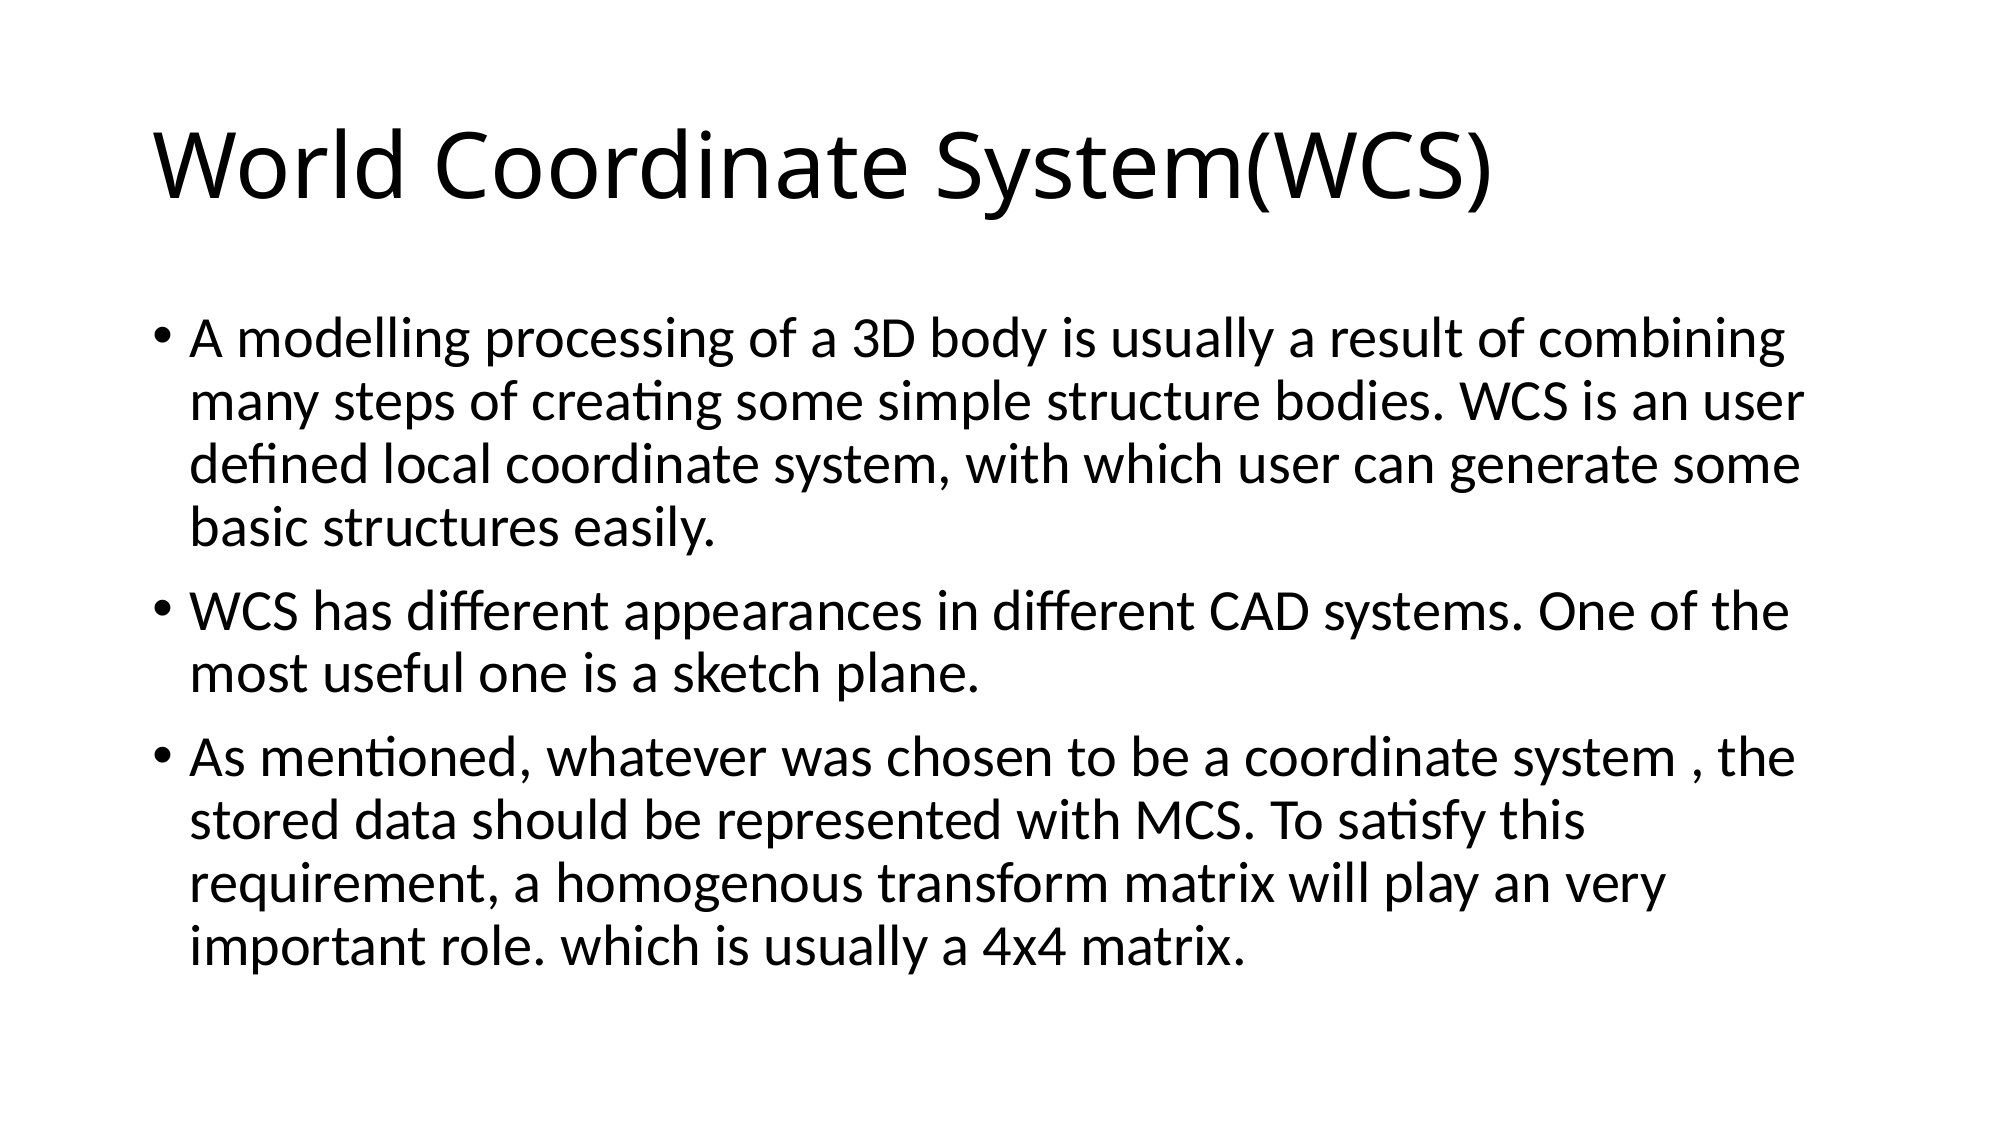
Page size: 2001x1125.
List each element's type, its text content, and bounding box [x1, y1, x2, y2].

title World Coordinate System(WCS) [137, 59, 1863, 278]
list A modelling processing of a 3D body is usually a result of combining many steps of creating some simple structure bodies. WCS is an user defined local coordinate system, with which user can generate some basic structures easily. WCS has different appearances in different CAD systems. One of the most useful one is a sketch plane. As mentioned, whatever was chosen to be a coordinate system , the stored data should be represented with MCS. To satisfy this requirement, a homogenous transform matrix will play an very important role. which is usually a 4x4 matrix. [137, 299, 1863, 1014]
